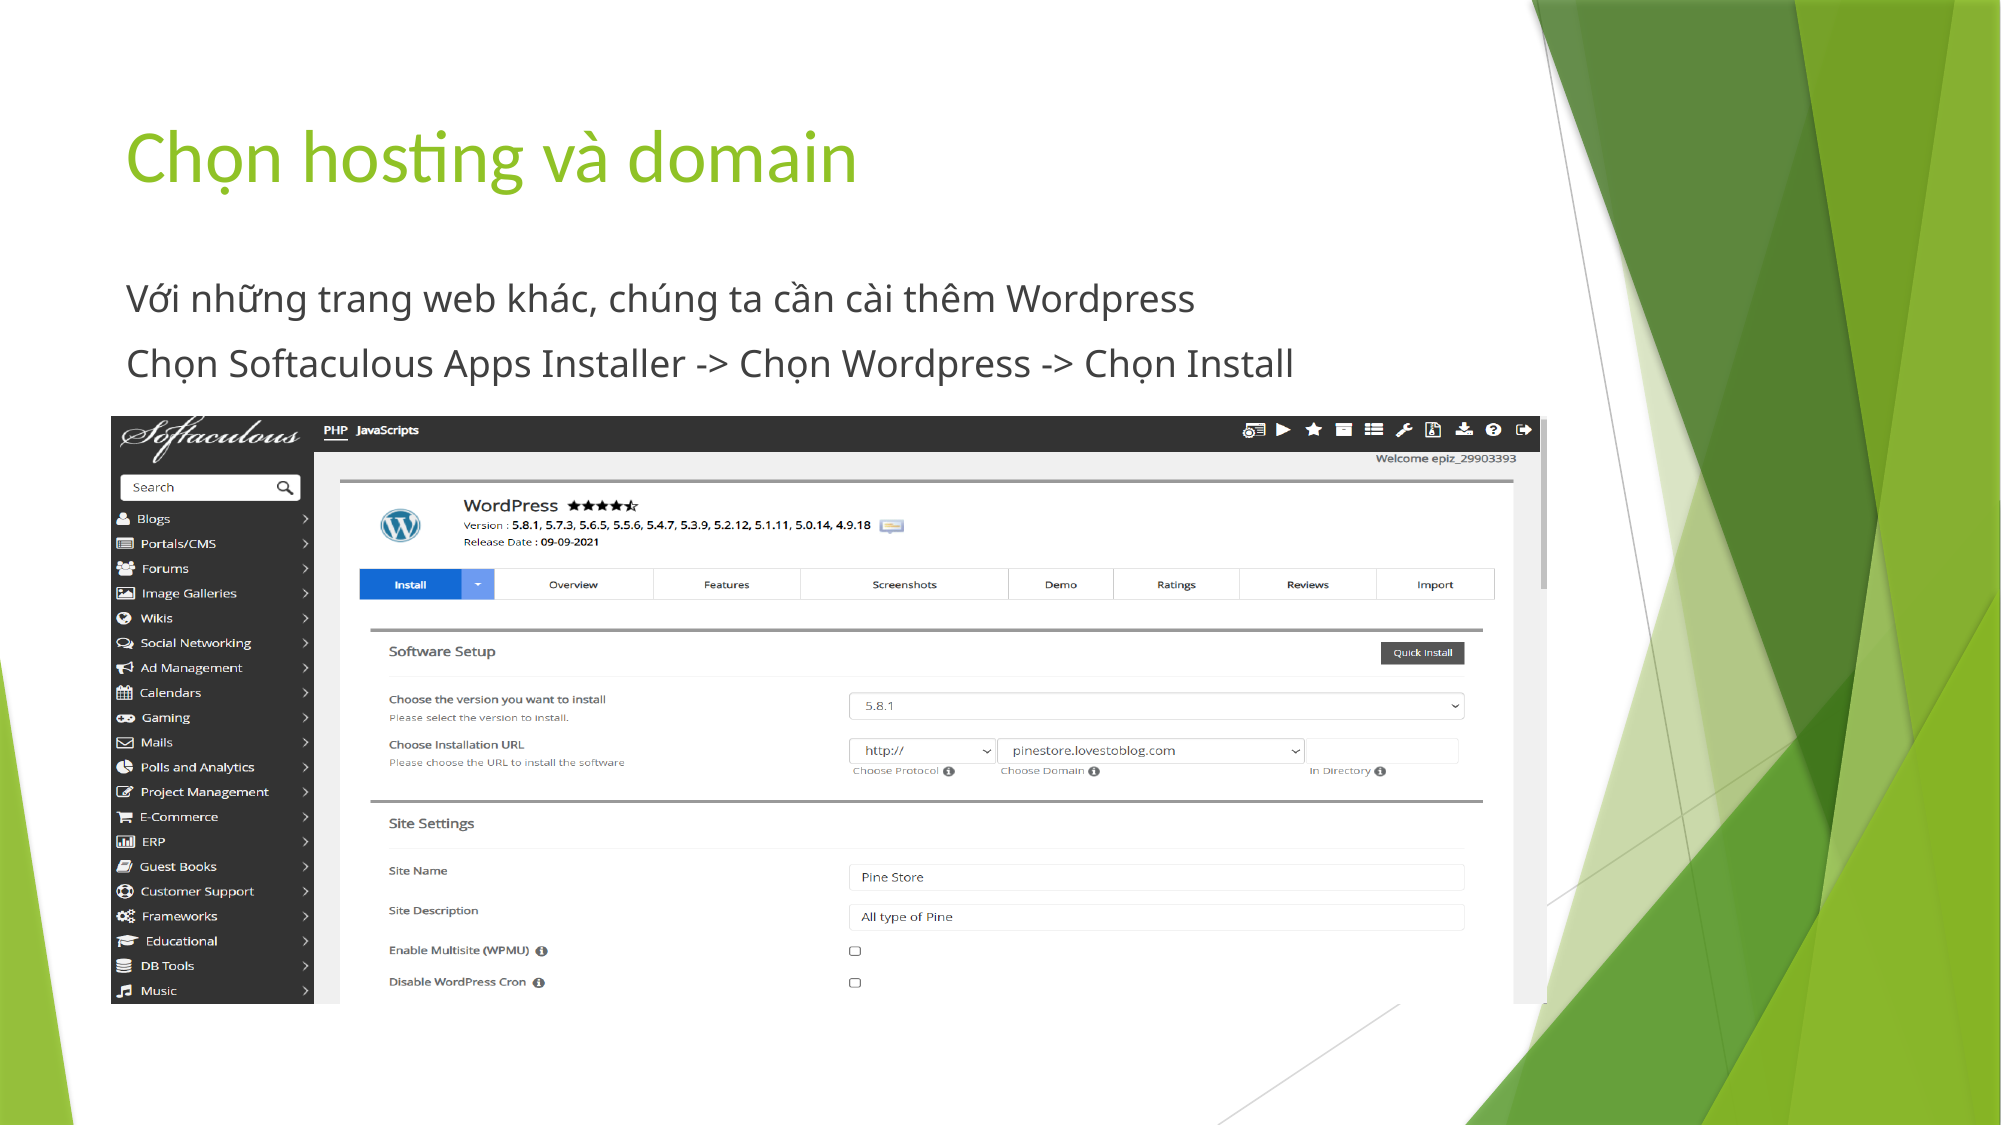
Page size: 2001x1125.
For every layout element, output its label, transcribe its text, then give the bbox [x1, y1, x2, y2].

title Chọn hosting và domain [111, 99, 1522, 256]
picture [110, 415, 1548, 1005]
list Với những trang web khác, chúng ta cần cài thêm Wordpress Chọn Softaculous Apps Installer -> Chọn Wordpress -> Chọn Install [111, 267, 1522, 415]
